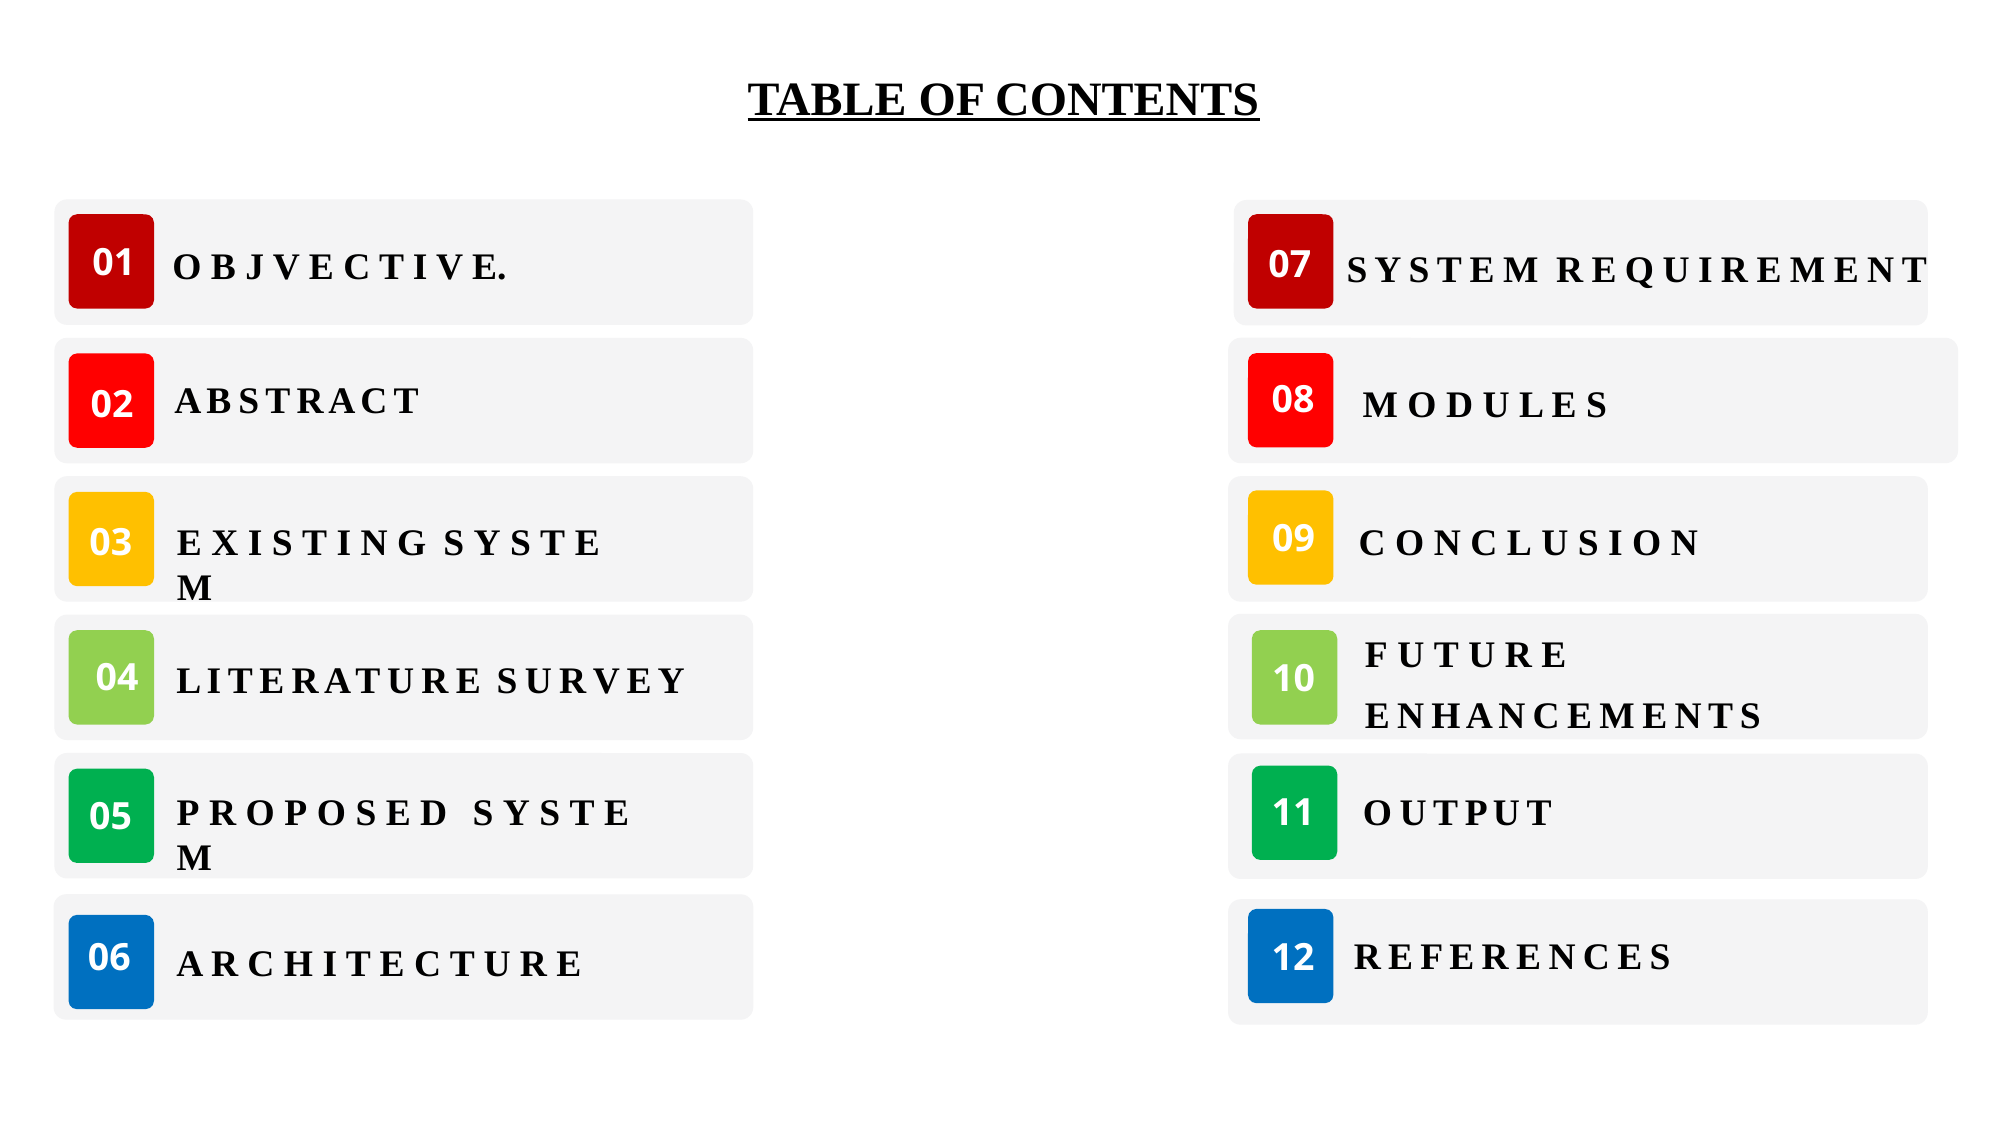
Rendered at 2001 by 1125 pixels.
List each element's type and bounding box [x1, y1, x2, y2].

text_box [53, 0, 2000, 1025]
